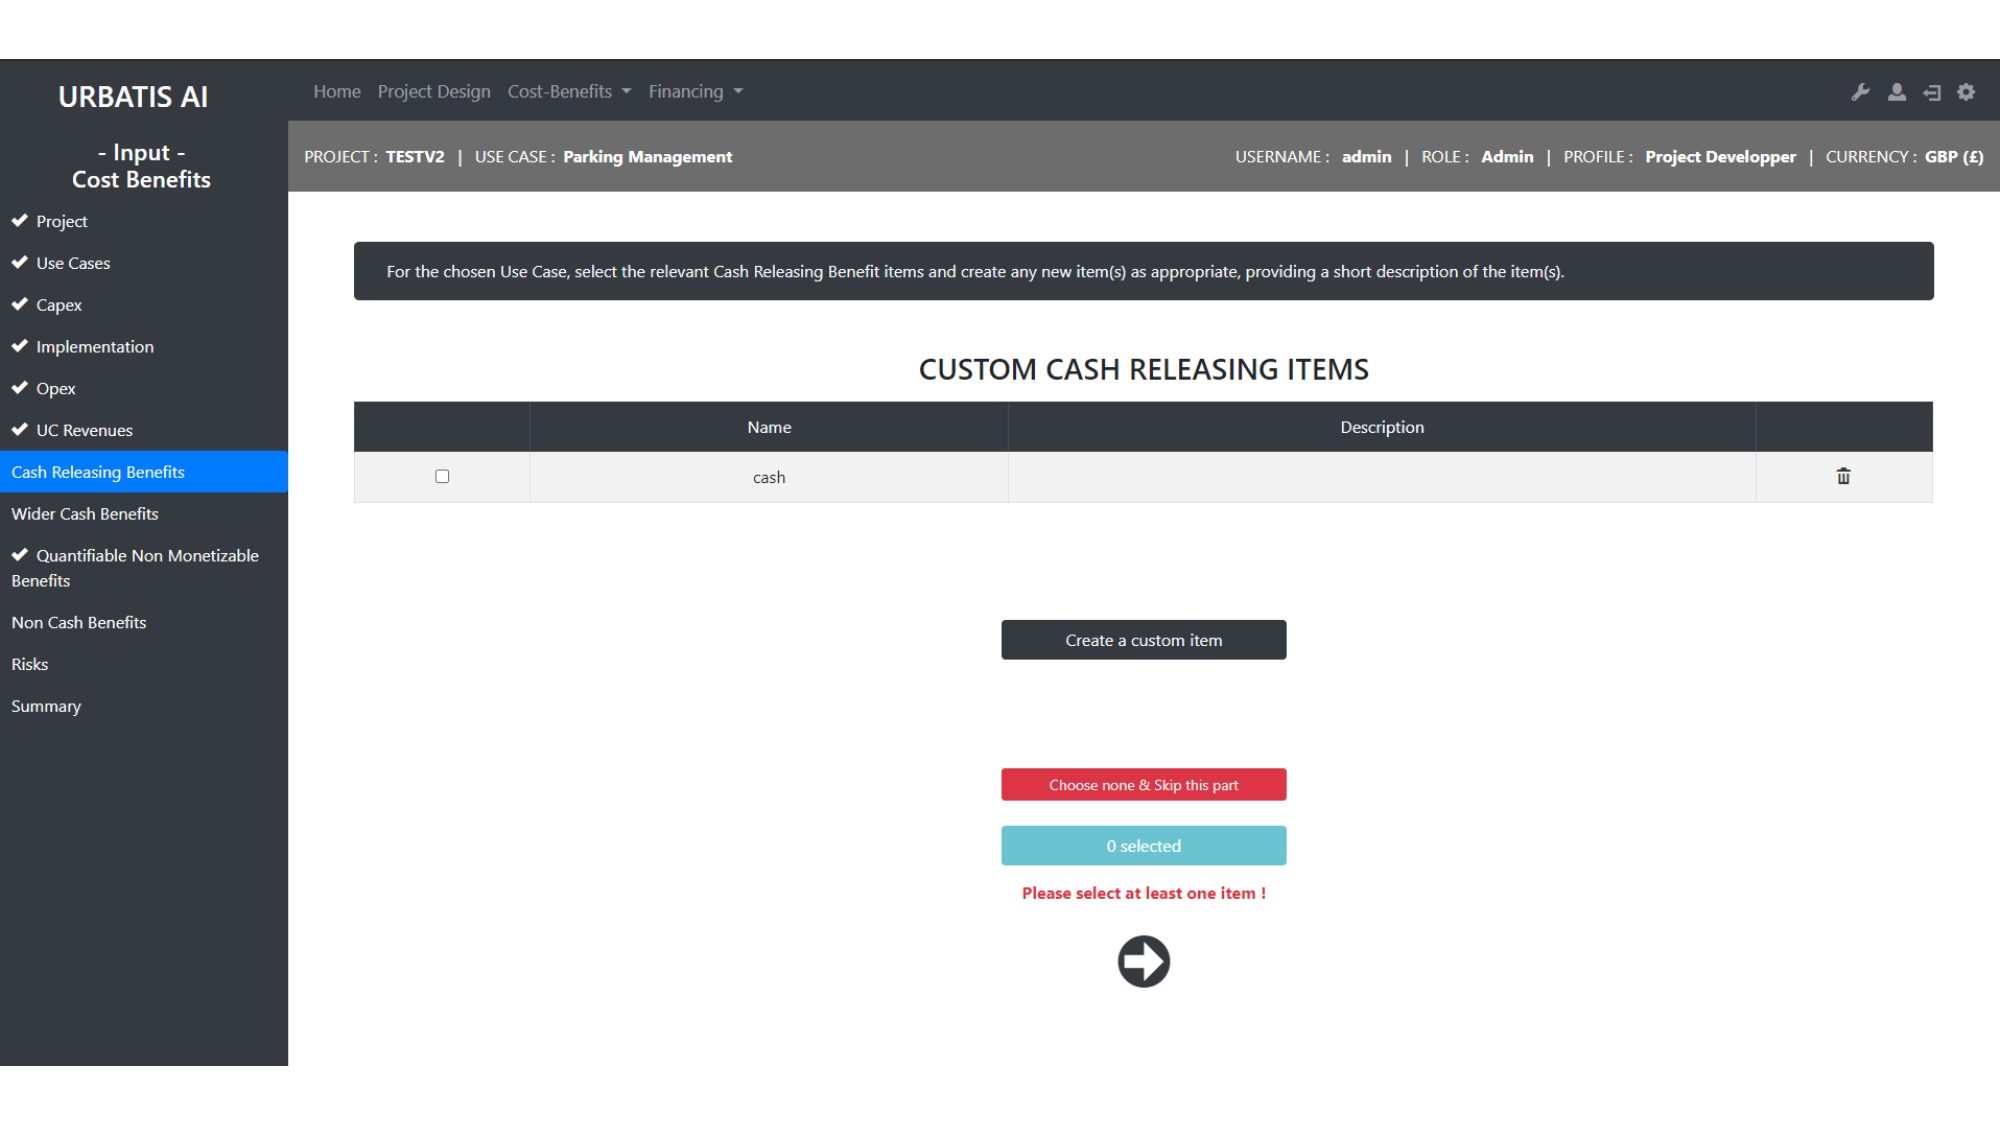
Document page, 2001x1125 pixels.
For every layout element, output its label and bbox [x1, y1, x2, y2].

picture [0, 59, 2000, 1066]
